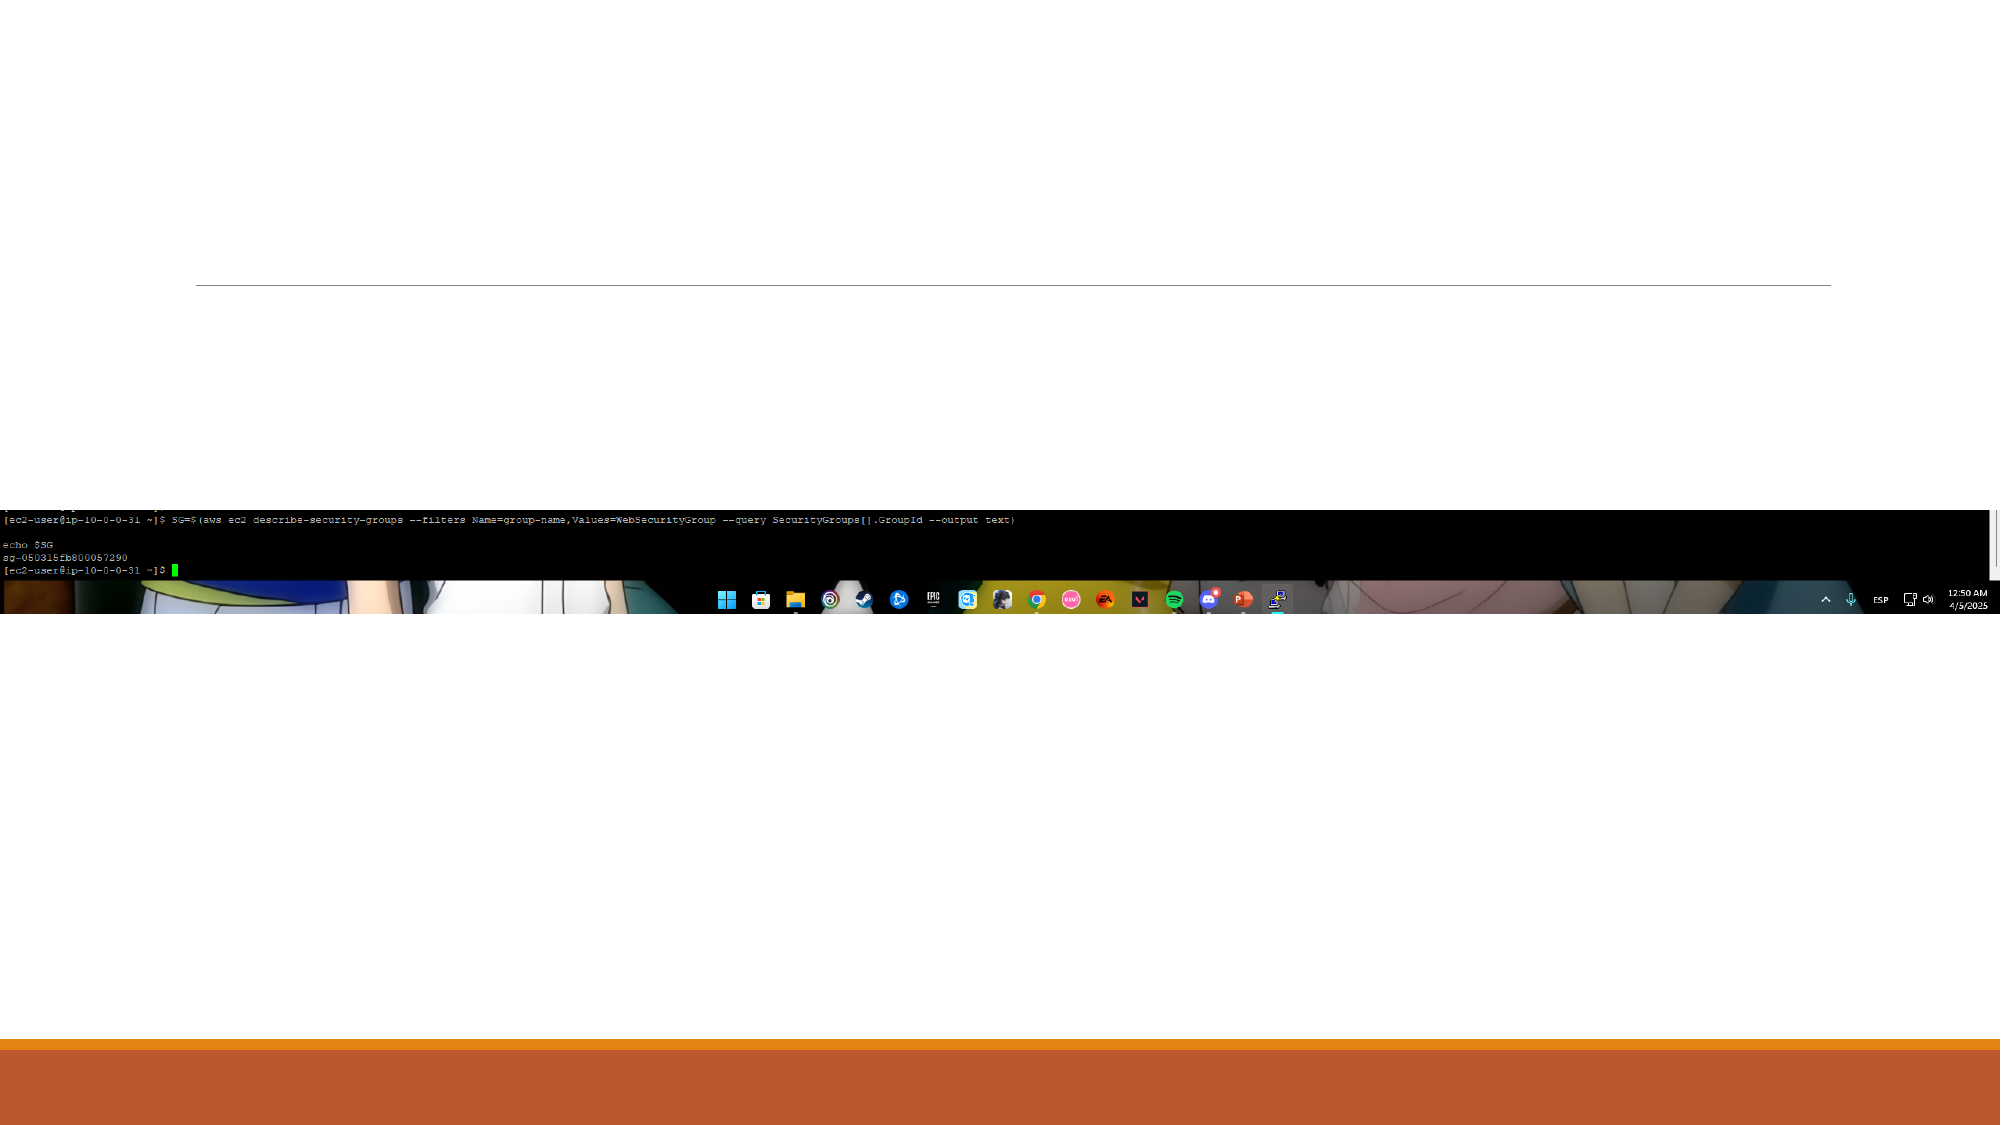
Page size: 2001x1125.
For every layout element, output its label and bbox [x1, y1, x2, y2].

picture [0, 510, 2000, 615]
